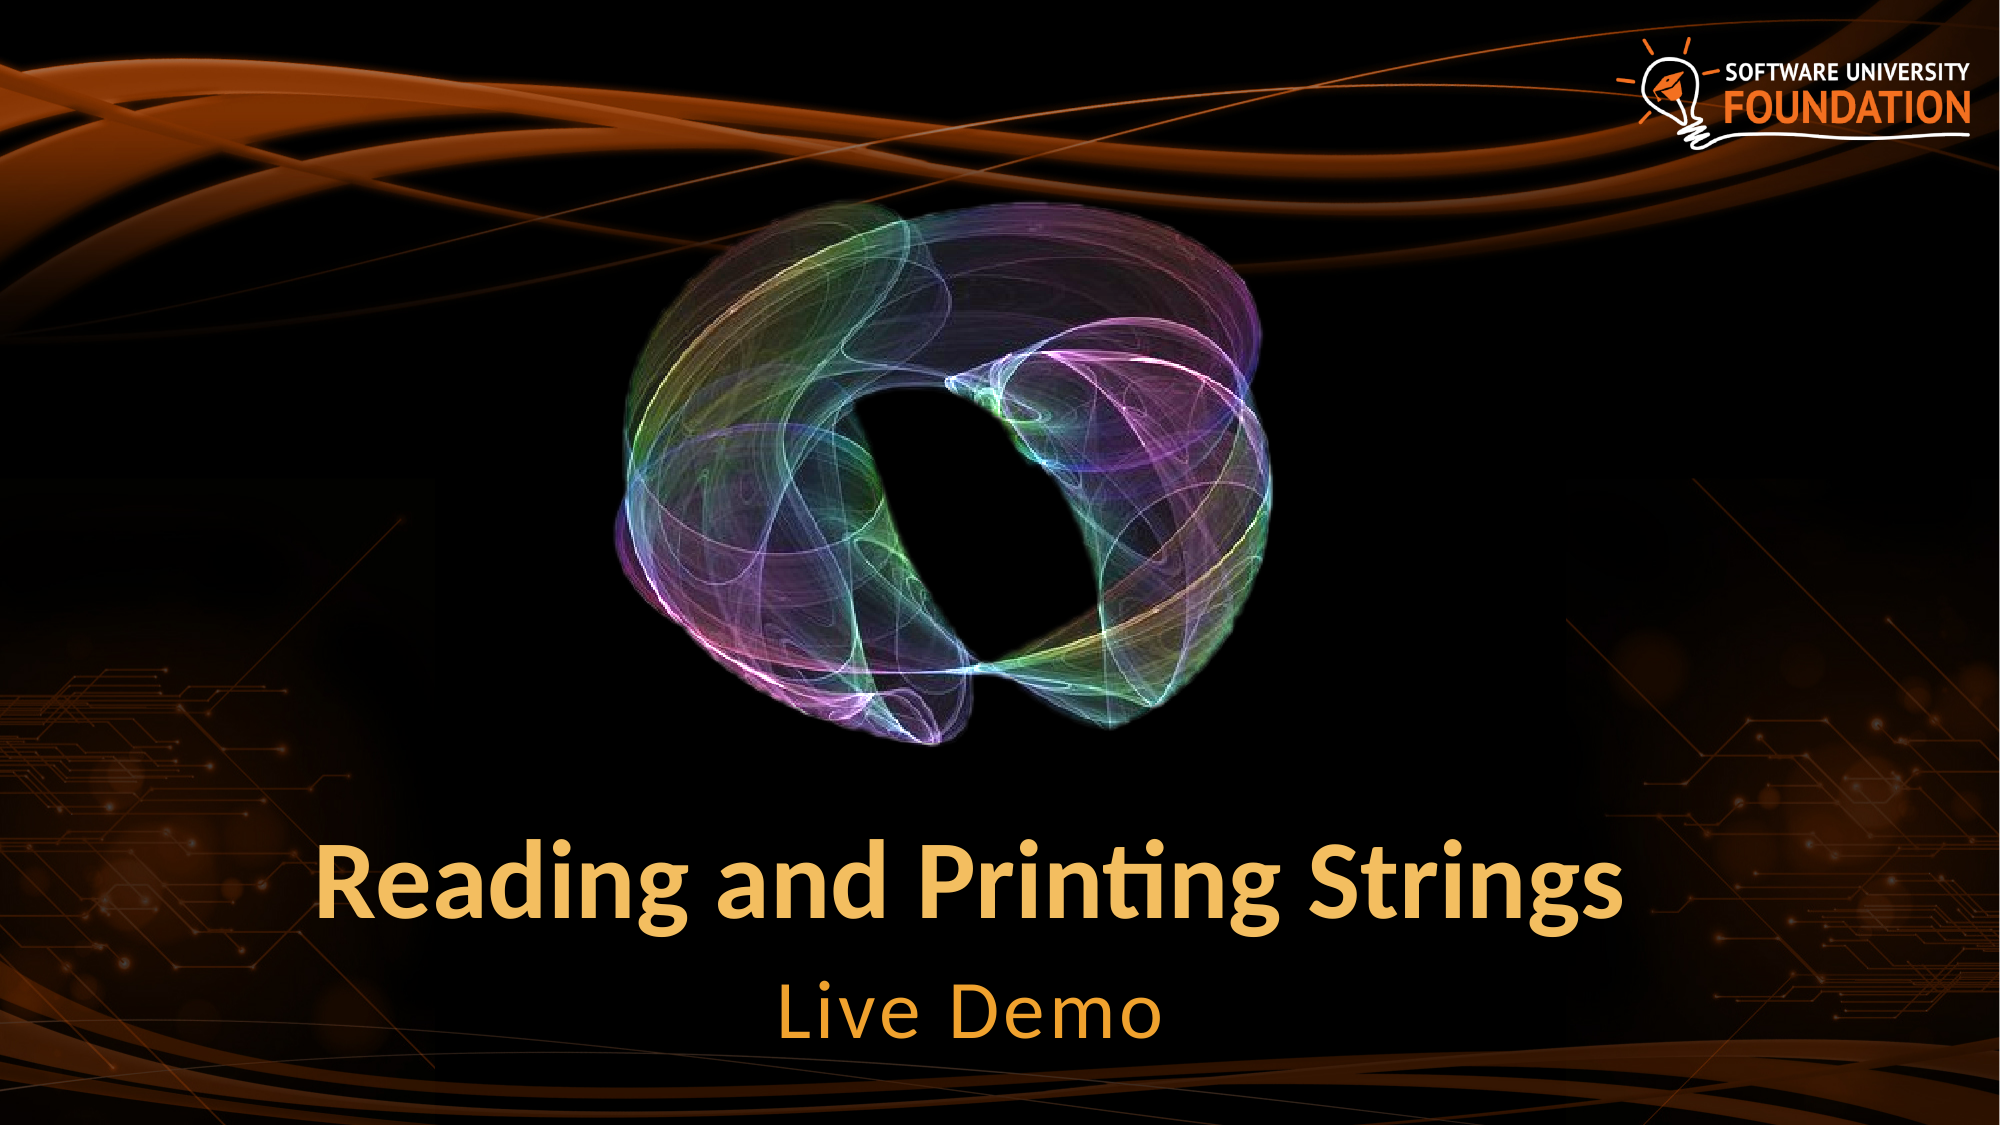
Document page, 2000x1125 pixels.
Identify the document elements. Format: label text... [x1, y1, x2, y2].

list Live Demo [237, 944, 1704, 1057]
picture [0, 0, 2000, 1125]
title Reading and Printing Strings [237, 812, 1704, 944]
